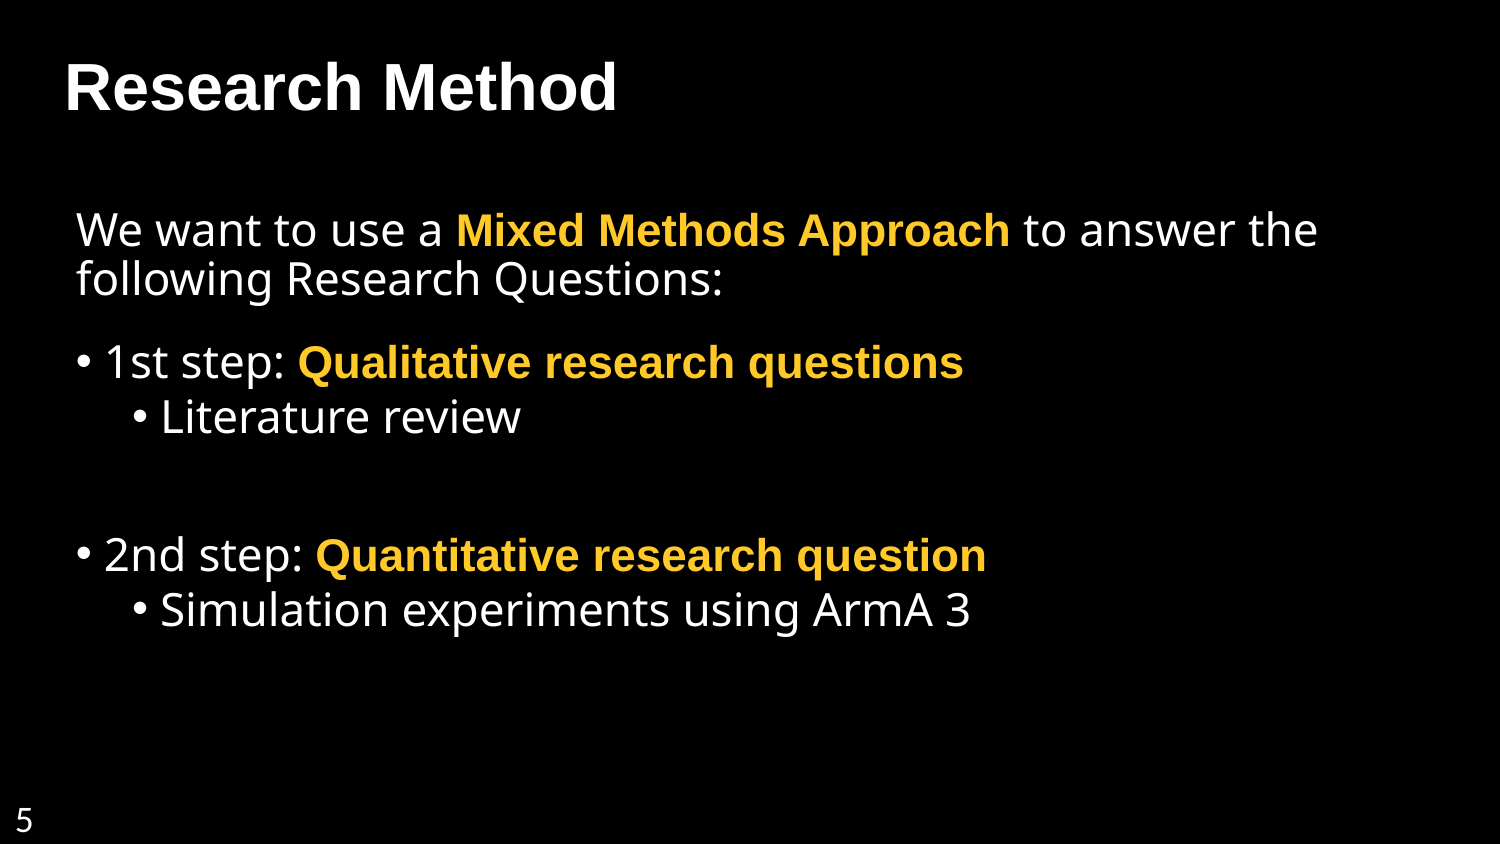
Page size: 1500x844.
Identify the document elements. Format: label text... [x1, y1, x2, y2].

title Research Method [49, 44, 1103, 221]
slide_number 5 [0, 787, 104, 823]
text_box We want to use a Mixed Methods Approach to answer the following Research Questions: 1st step: Qualitative research questions Literature review 2nd step: Quantitative research question Simulation experiments using ArmA 3 [61, 199, 1347, 716]
